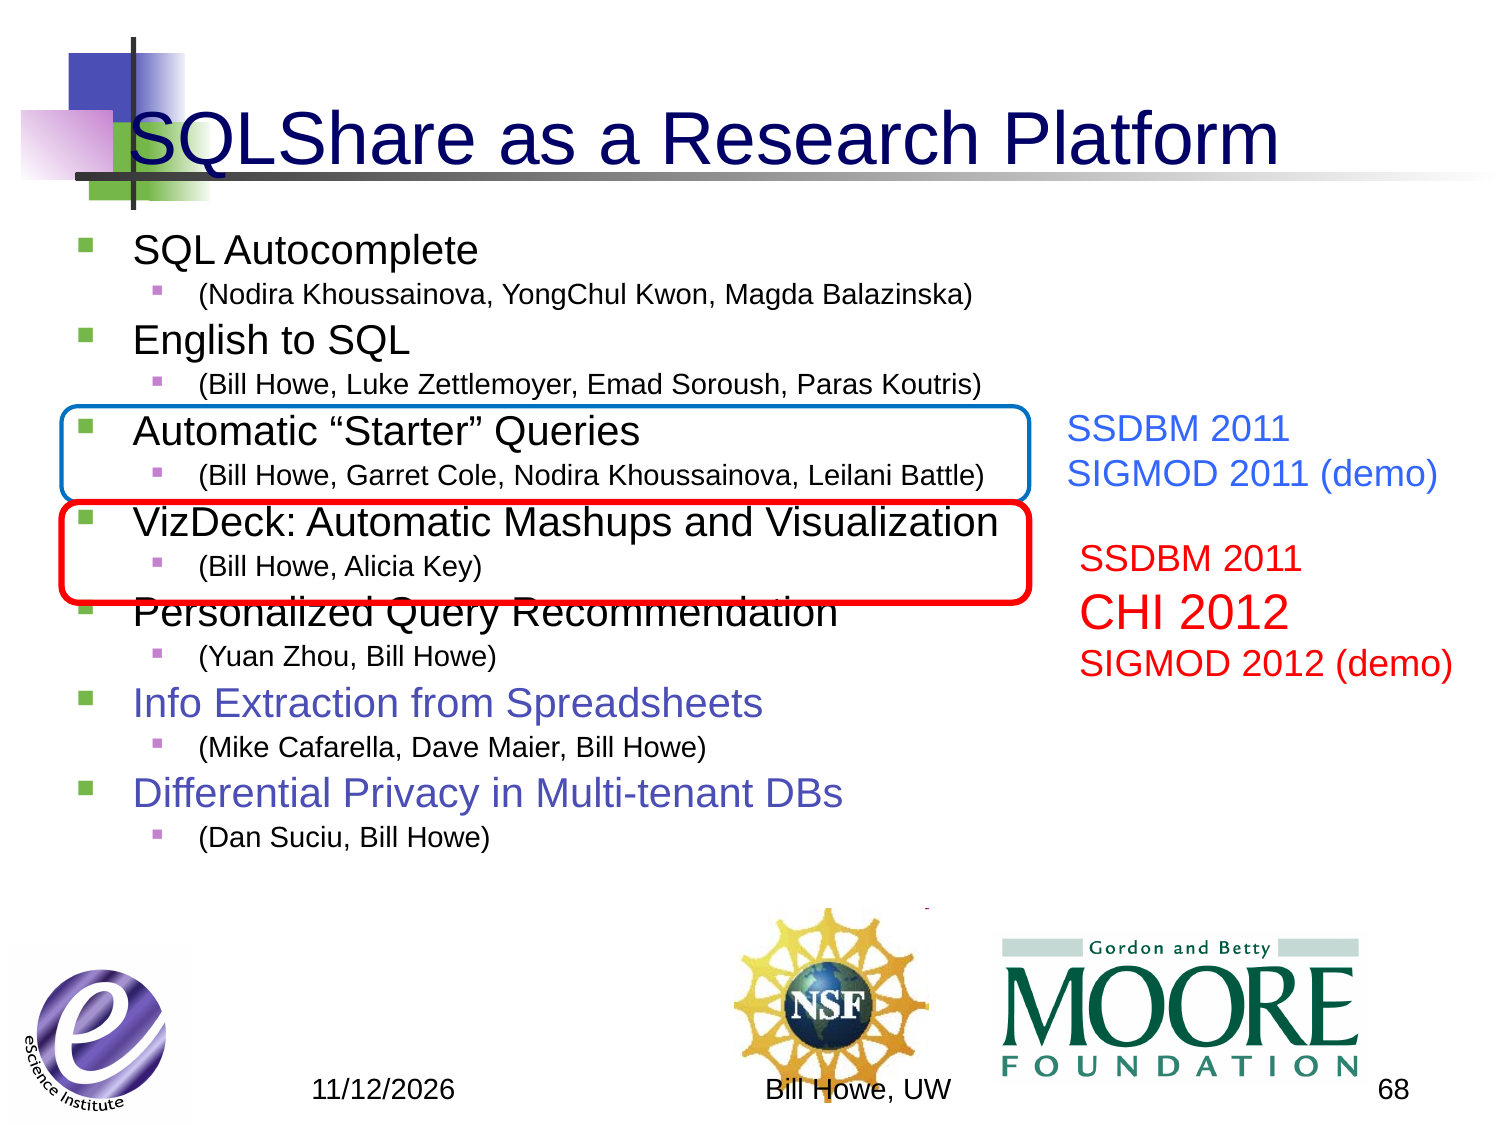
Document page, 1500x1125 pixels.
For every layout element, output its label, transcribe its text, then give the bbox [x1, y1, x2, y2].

footer Bill Howe, UW [620, 1037, 1096, 1113]
slide_number 68 [1112, 1037, 1425, 1113]
text_box SSDBM 2011 CHI 2012 SIGMOD 2012 (demo) [1064, 527, 1500, 692]
text_box SSDBM 2011 SIGMOD 2011 (demo) [1051, 396, 1500, 502]
text_box [59, 499, 1032, 605]
picture [6, 945, 192, 1125]
picture [993, 931, 1367, 1084]
text_box [59, 404, 1032, 502]
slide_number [296, 1038, 609, 1113]
list SQL Autocomplete (Nodira Khoussainova, YongChul Kwon, Magda Balazinska) English to SQL (Bill Howe, Luke Zettlemoyer, Emad Soroush, Paras Koutris) Automatic “Starter” Queries (Bill Howe, Garret Cole, Nodira Khoussainova, Leilani Battle) VizDeck: Automatic Mashups and Visualization (Bill Howe, Alicia Key) Personalized Query Recommendation (Yuan Zhou, Bill Howe) Info Extraction from Spreadsheets (Mike Cafarella, Dave Maier, Bill Howe) Differential Privacy in Multi-tenant DBs (Dan Suciu, Bill Howe) [61, 220, 1466, 1002]
picture [734, 908, 929, 1103]
title SQLShare as a Research Platform [112, 125, 1401, 188]
